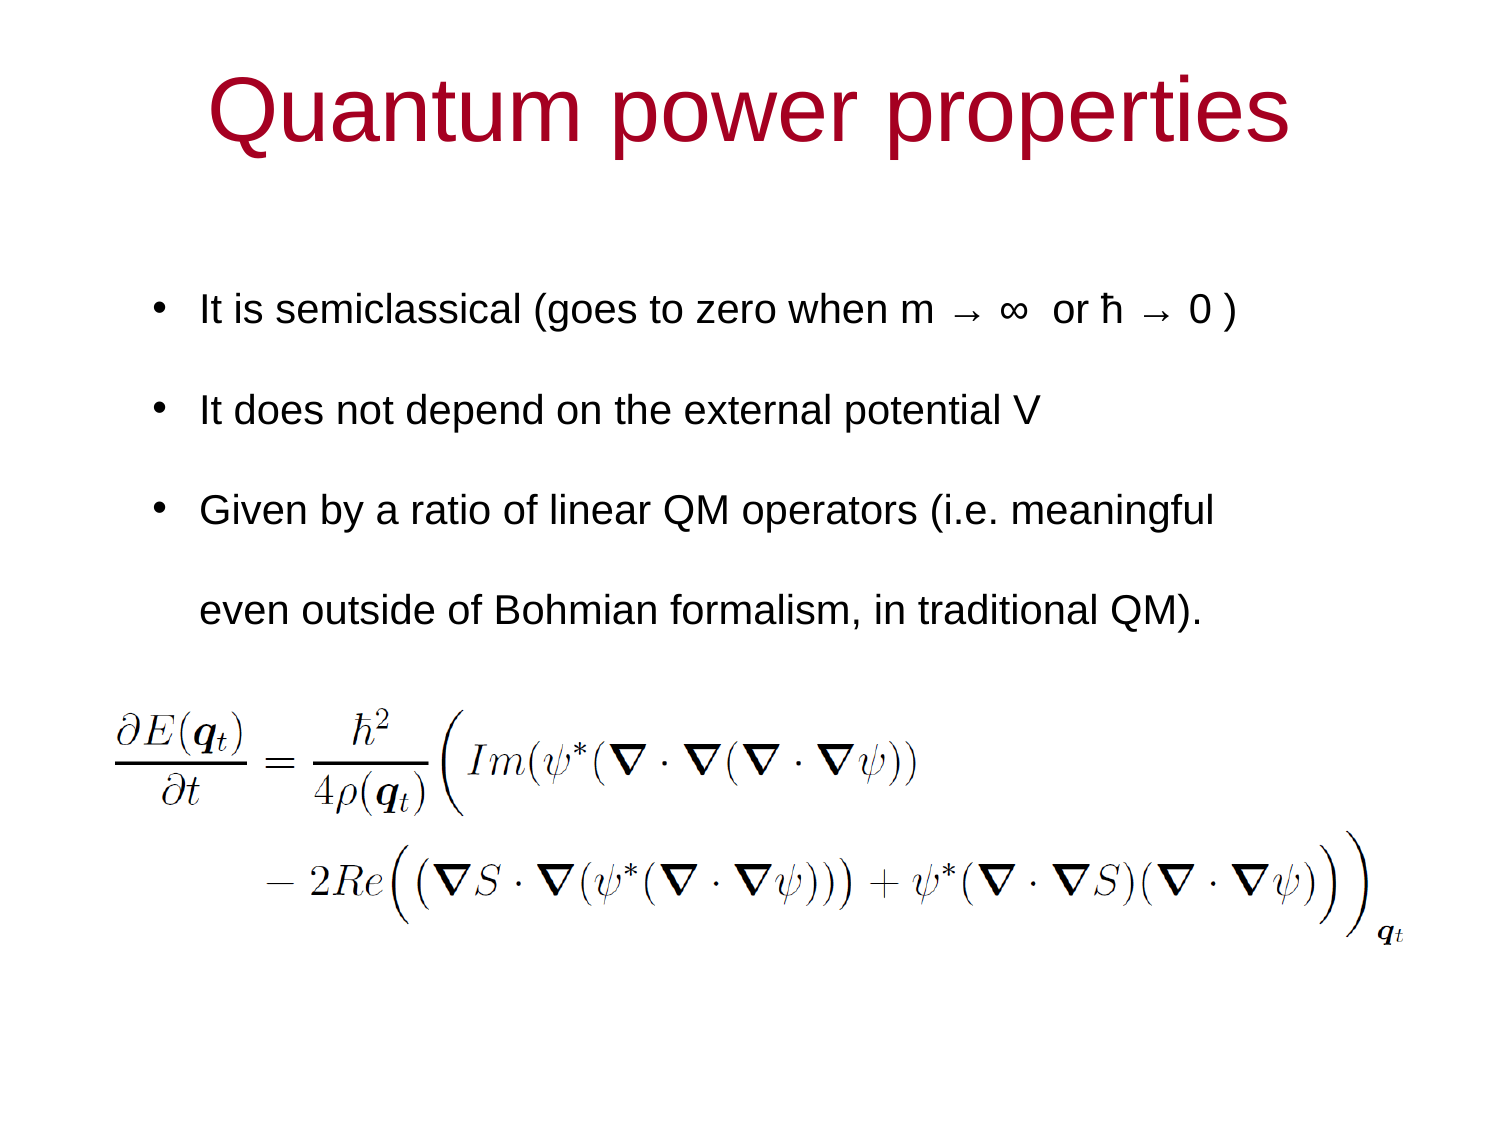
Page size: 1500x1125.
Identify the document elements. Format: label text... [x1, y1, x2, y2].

text_box It is semiclassical (goes to zero when m → ∞ or ħ → 0 ) It does not depend on the external potential V Given by a ratio of linear QM operators (i.e. meaningful even outside of Bohmian formalism, in traditional QM). [137, 224, 1313, 640]
title Quantum power properties [75, 45, 1425, 165]
picture [77, 688, 1428, 964]
